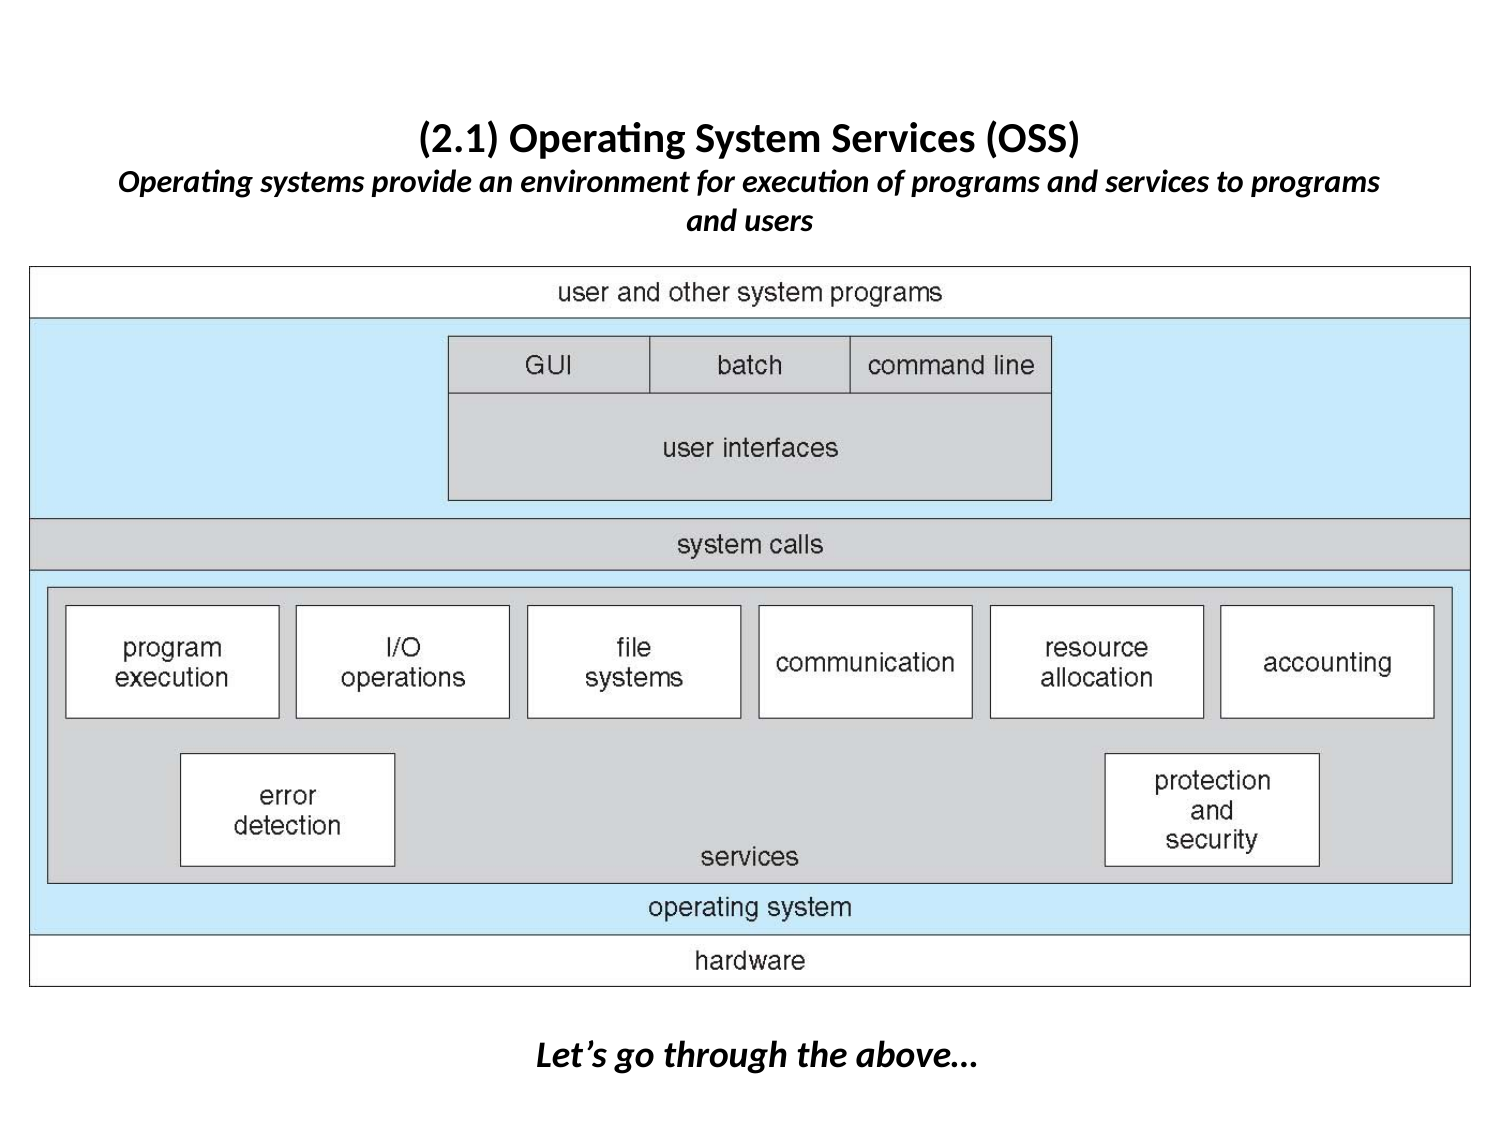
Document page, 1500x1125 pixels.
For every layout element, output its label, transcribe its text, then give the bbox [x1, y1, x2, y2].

picture [29, 266, 1471, 987]
title (2.1) Operating System Services (OSS) Operating systems provide an environment for execution of programs and services to programs and users [75, 101, 1425, 265]
text_box Let’s go through the above… [521, 1023, 994, 1083]
